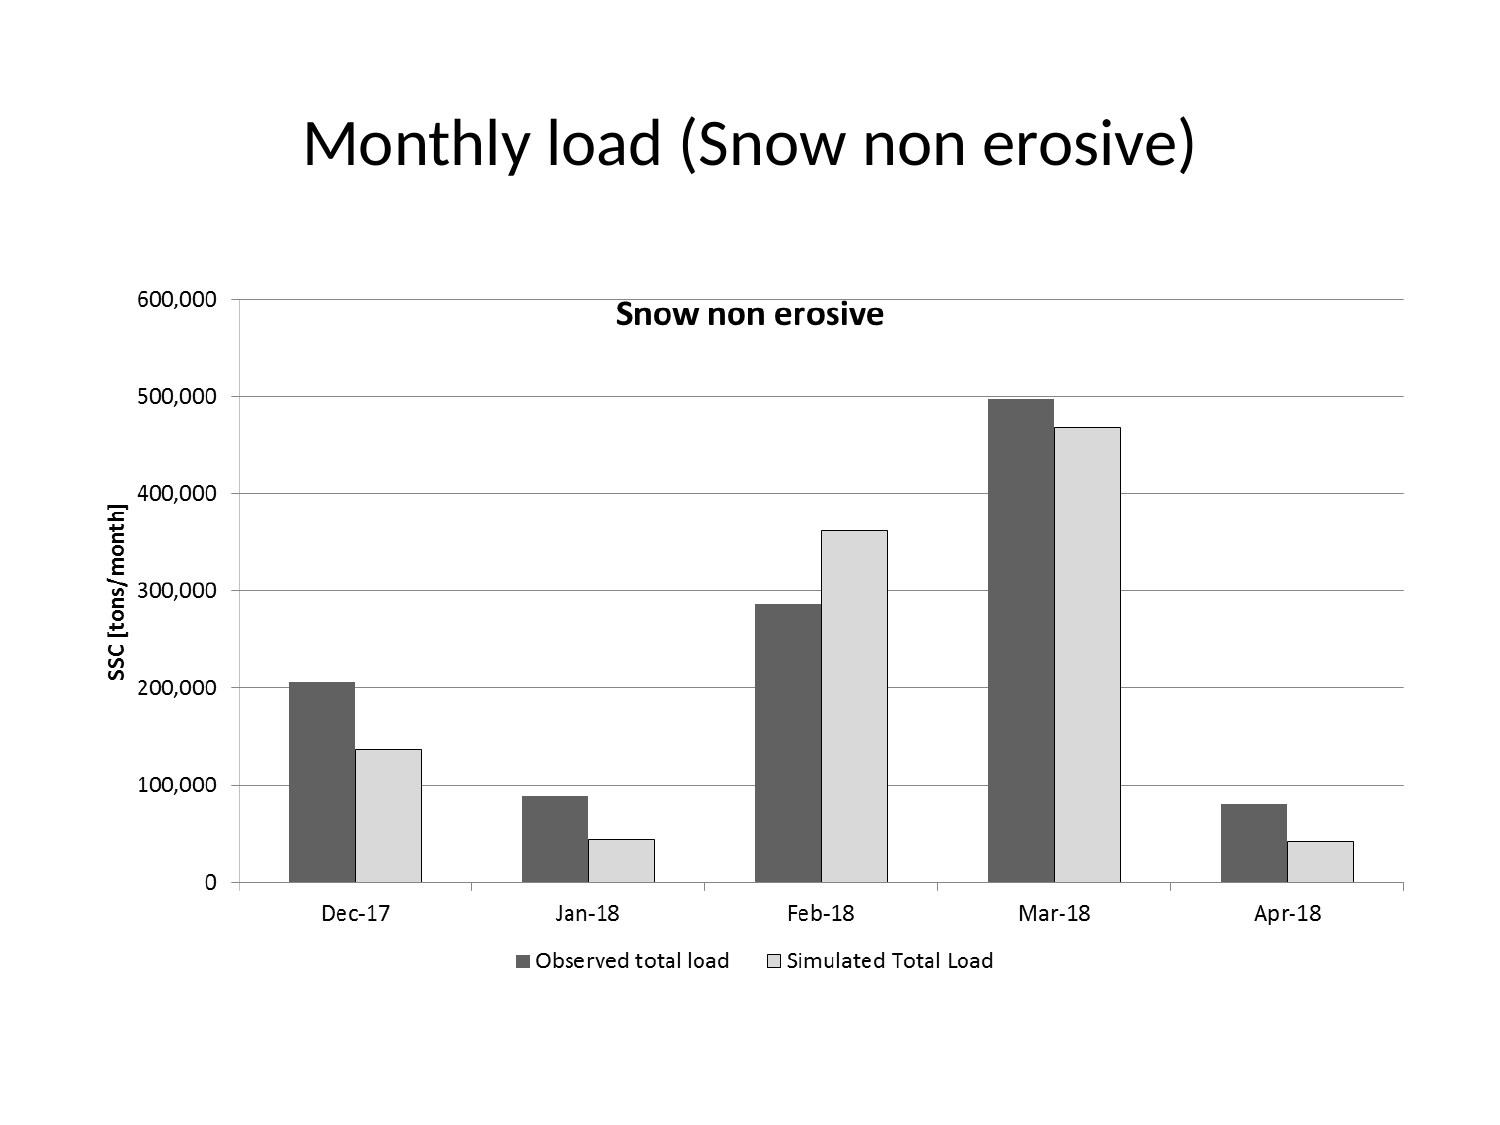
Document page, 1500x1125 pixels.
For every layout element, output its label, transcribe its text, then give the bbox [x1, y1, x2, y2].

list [74, 273, 1426, 994]
title Monthly load (Snow non erosive) [75, 45, 1425, 233]
